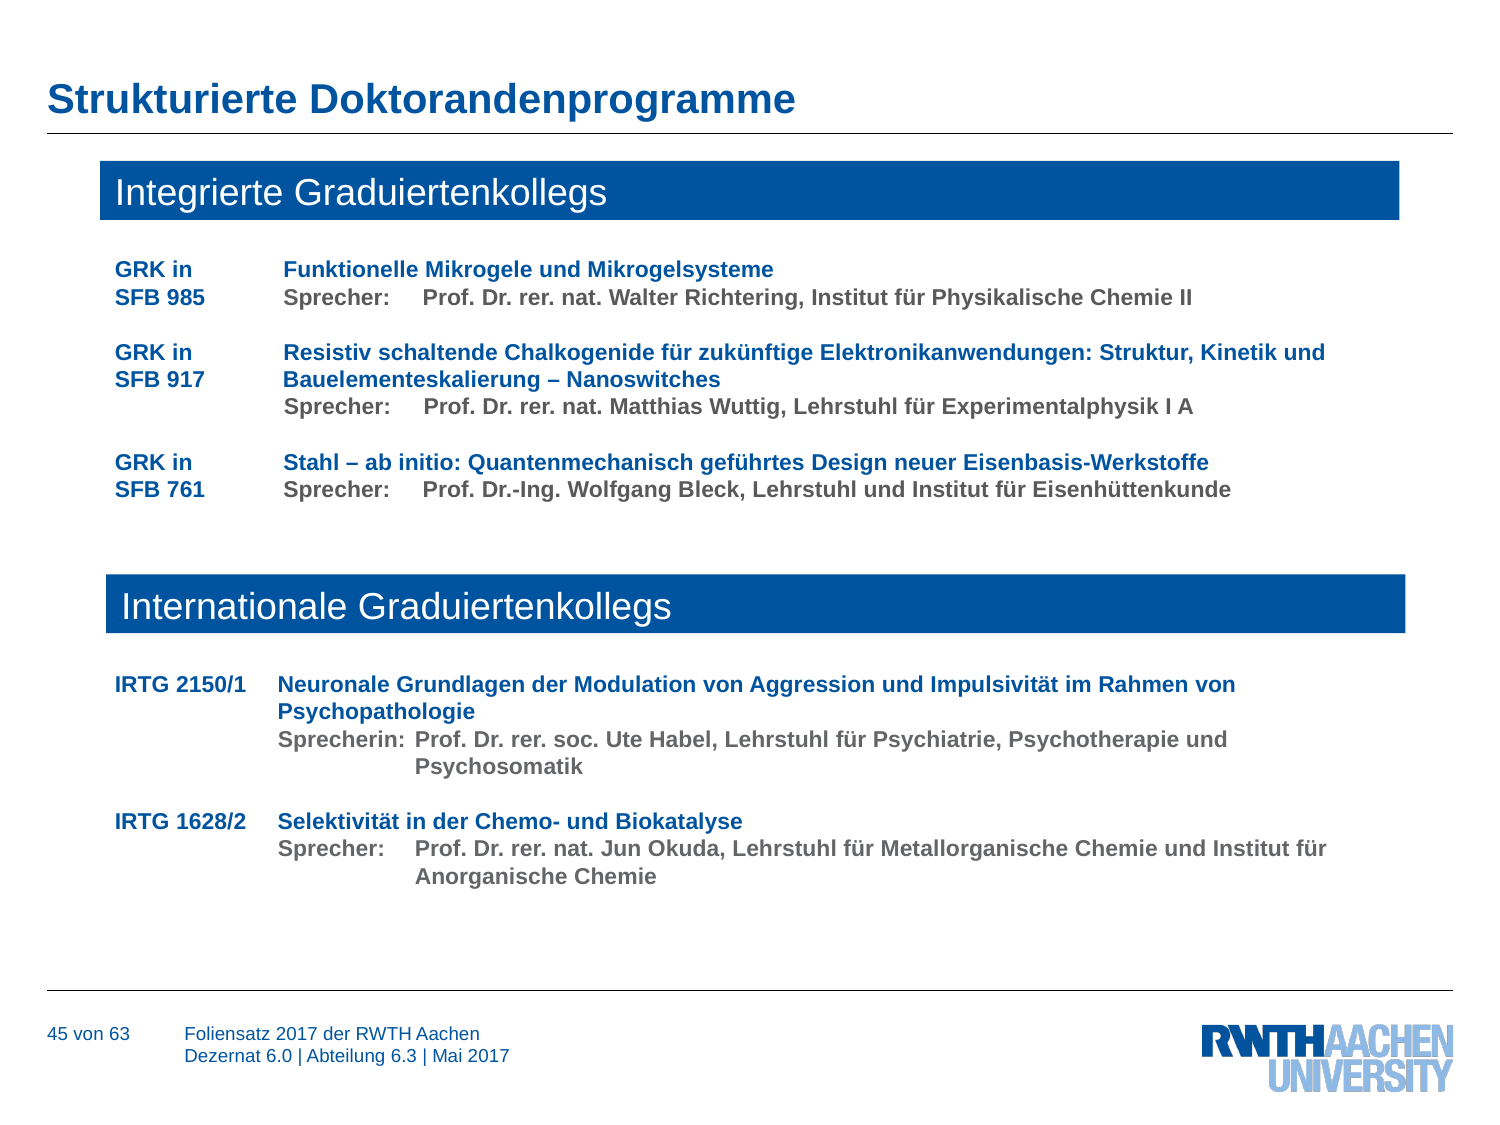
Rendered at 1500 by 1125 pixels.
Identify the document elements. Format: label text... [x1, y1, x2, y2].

text_box Integrierte Graduiertenkollegs [100, 160, 1400, 220]
text_box GRK in Funktionelle Mikrogele und Mikrogelsysteme SFB 985 Sprecher: Prof. Dr. rer. nat. Walter Richtering, Institut für Physikalische Chemie II GRK in Resistiv schaltende Chalkogenide für zukünftige Elektronikanwendungen: Struktur, Kinetik und SFB 917 Bauelementeskalierung – Nanoswitches Sprecher: Prof. Dr. rer. nat. Matthias Wuttig, Lehrstuhl für Experimentalphysik I A GRK in Stahl – ab initio: Quantenmechanisch geführtes Design neuer Eisenbasis-Werkstoffe SFB 761 Sprecher: Prof. Dr.-Ing. Wolfgang Bleck, Lehrstuhl und Institut für Eisenhüttenkunde IRTG 2150/1 Neuronale Grundlagen der Modulation von Aggression und Impulsivität im Rahmen von Psychopathologie Sprecherin: Prof. Dr. rer. soc. Ute Habel, Lehrstuhl für Psychiatrie, Psychotherapie und Psychosomatik IRTG 1628/2 Selektivität in der Chemo- und Biokatalyse Sprecher: Prof. Dr. rer. nat. Jun Okuda, Lehrstuhl für Metallorganische Chemie und Institut für Anorganische Chemie [100, 220, 1400, 965]
picture [1181, 991, 1474, 1125]
footer 45 von 63 [47, 1021, 168, 1087]
title Strukturierte Doktorandenprogramme [47, 33, 1453, 123]
text_box Internationale Graduiertenkollegs [106, 574, 1406, 634]
